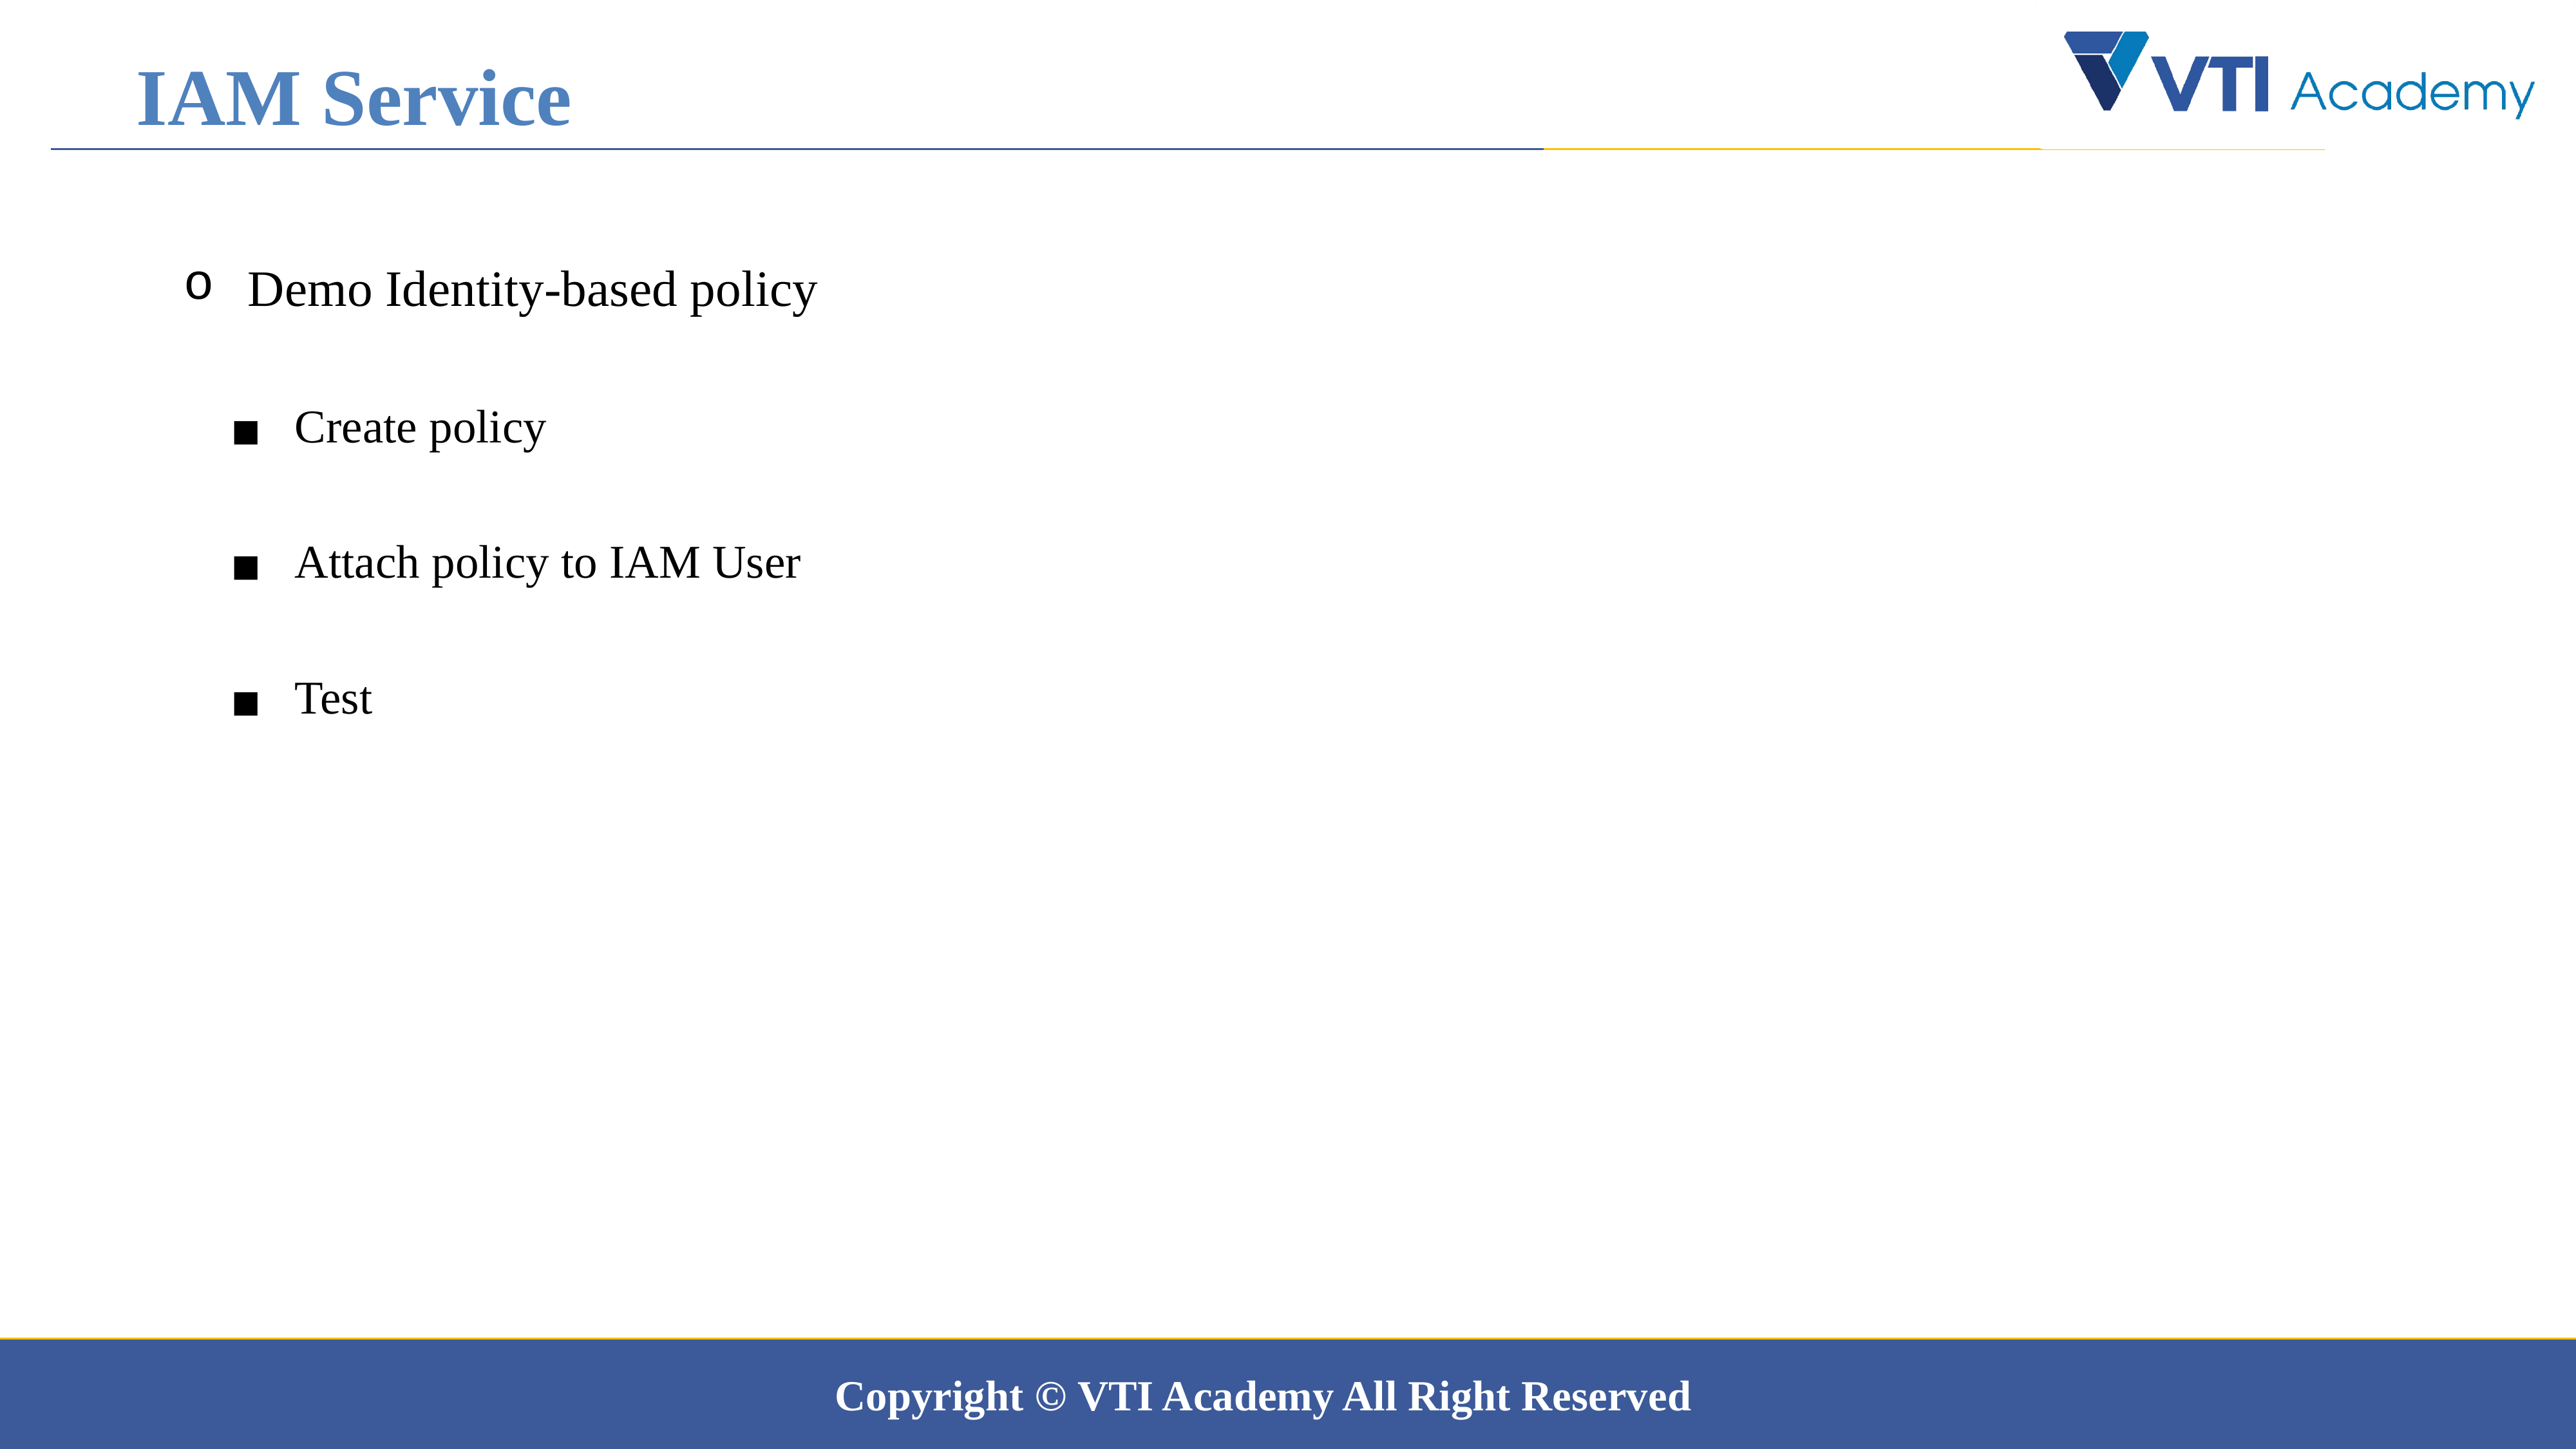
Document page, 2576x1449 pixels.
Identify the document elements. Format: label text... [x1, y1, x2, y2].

text_box IAM Service [126, 60, 1329, 126]
text_box Demo Identity-based policy Create policy Attach policy to IAM User Test [126, 250, 998, 759]
picture [2034, 0, 2576, 149]
